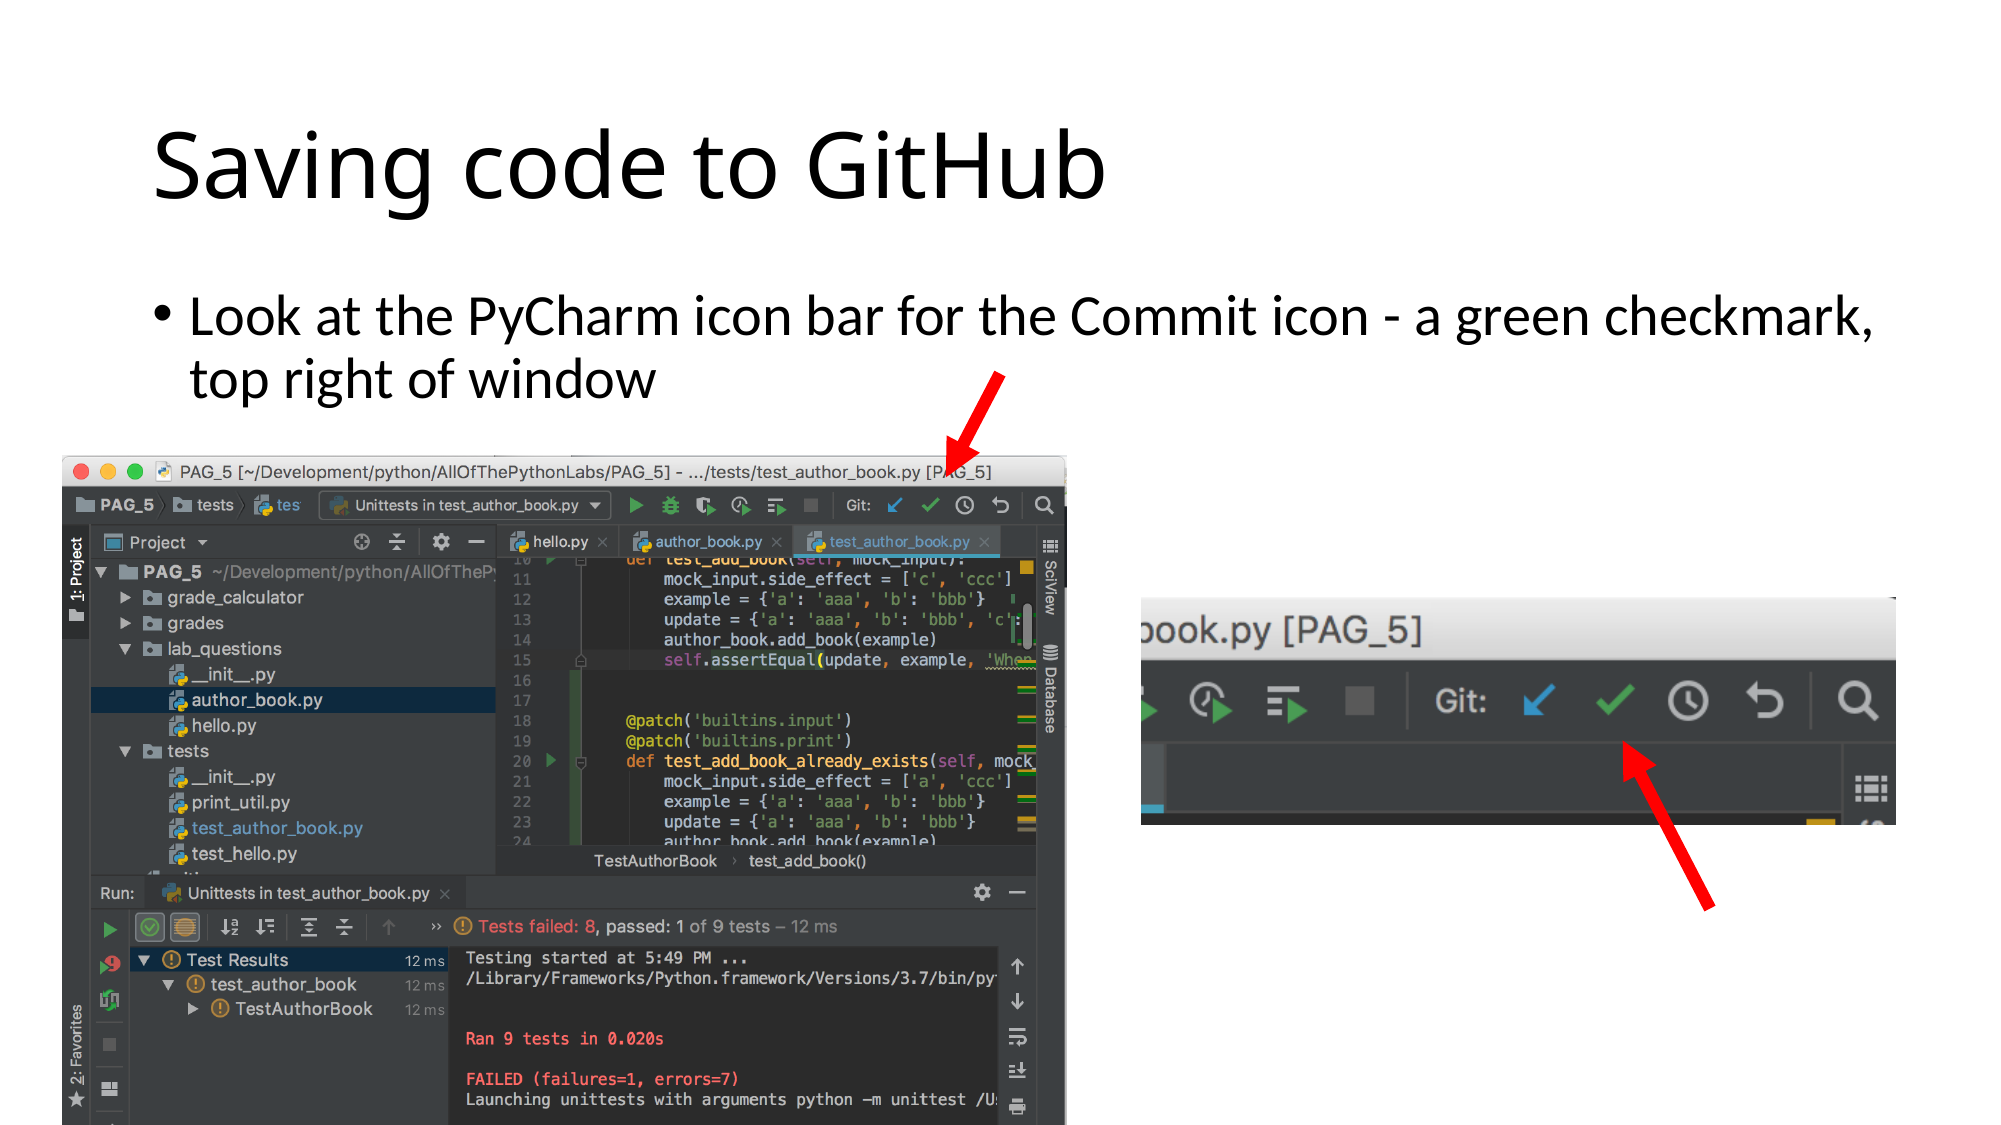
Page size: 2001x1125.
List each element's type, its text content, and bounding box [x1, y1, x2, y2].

picture [62, 455, 1067, 1125]
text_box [1622, 740, 1710, 909]
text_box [945, 373, 1000, 478]
picture [1141, 597, 1896, 825]
title Saving code to GitHub [137, 59, 1863, 277]
list Look at the PyCharm icon bar for the Commit icon - a green checkmark, top right of window [137, 277, 1896, 992]
